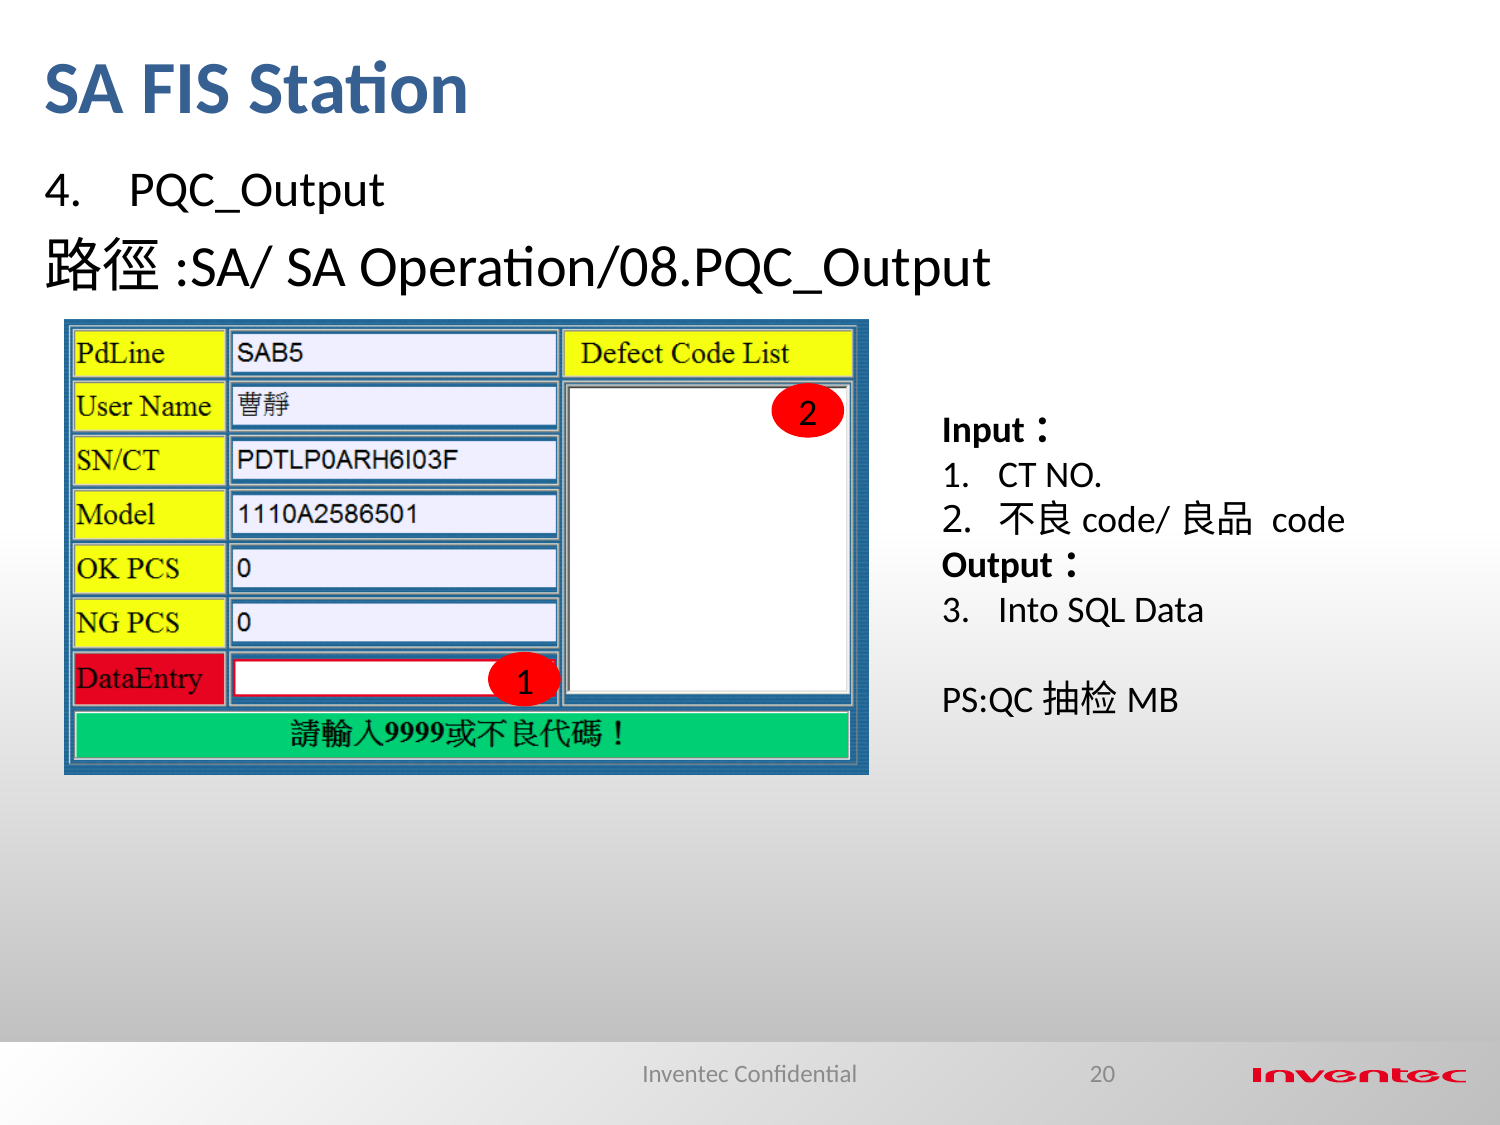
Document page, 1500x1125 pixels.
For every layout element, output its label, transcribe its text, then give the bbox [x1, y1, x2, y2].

title SA FIS Station [29, 18, 1380, 148]
list PQC_Output 路徑:SA/ SA Operation/08.PQC_Output [29, 148, 1380, 953]
picture [64, 319, 869, 776]
slide_number 20 [1074, 1042, 1425, 1103]
text_box Input： CT NO. 不良code/良品 code Output： Into SQL Data PS:QC抽检MB [925, 312, 1467, 813]
footer Inventec Confidential [512, 1042, 988, 1103]
